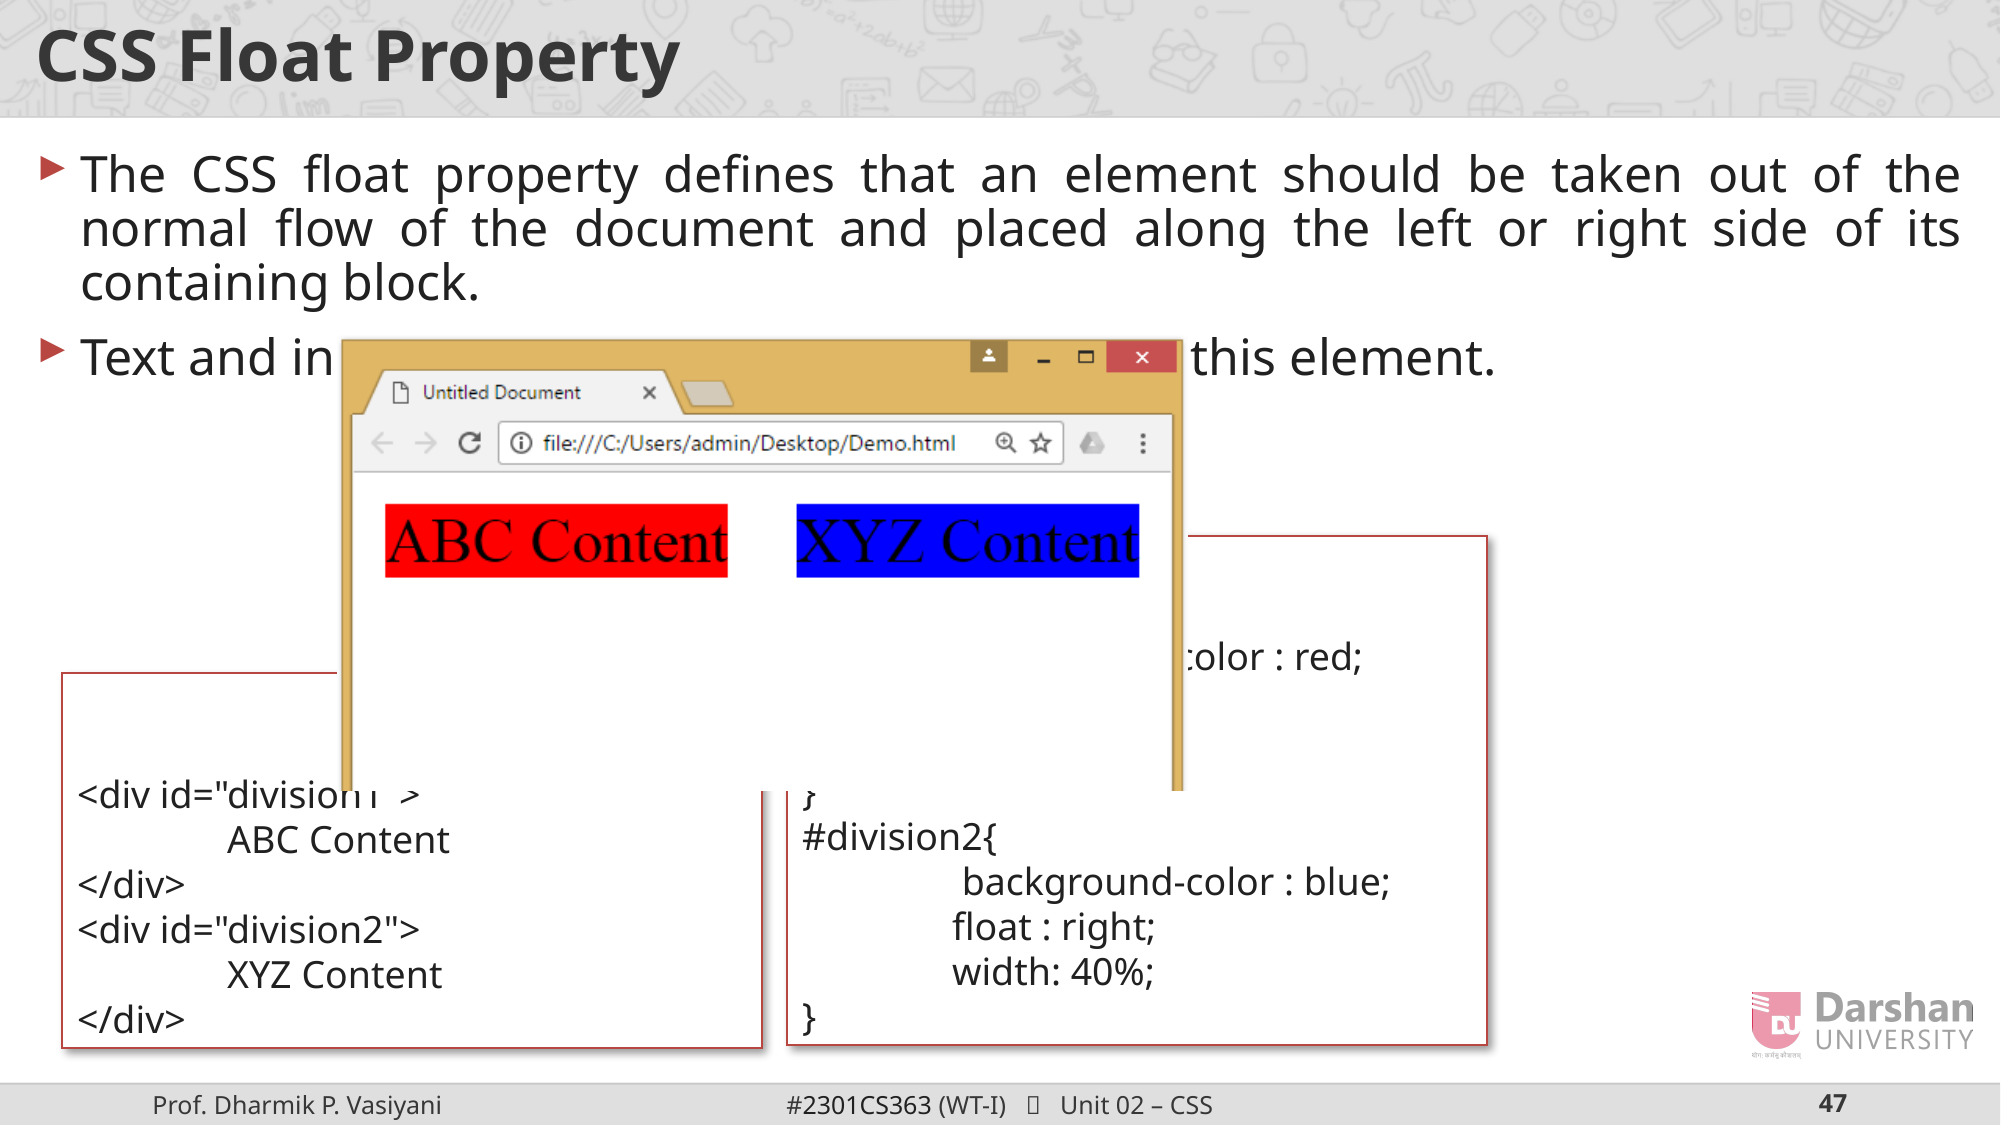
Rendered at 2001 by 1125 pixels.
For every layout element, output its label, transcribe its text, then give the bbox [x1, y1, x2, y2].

text_box HTML <div id="division1"> ABC Content </div> <div id="division2"> XYZ Content </div> [61, 672, 763, 1049]
title CSS Float Property [0, 0, 2000, 117]
picture [337, 335, 1188, 791]
list The CSS float property defines that an element should be taken out of the normal flow of the document and placed along the left or right side of its containing block. Text and inline elements will then wrap around this element. [21, 141, 1979, 1059]
text_box CSS #division1{ background-color : red; float : left; width: 40%; } #division2{ background-color : blue; float : right; width: 40%; } [786, 535, 1488, 1046]
